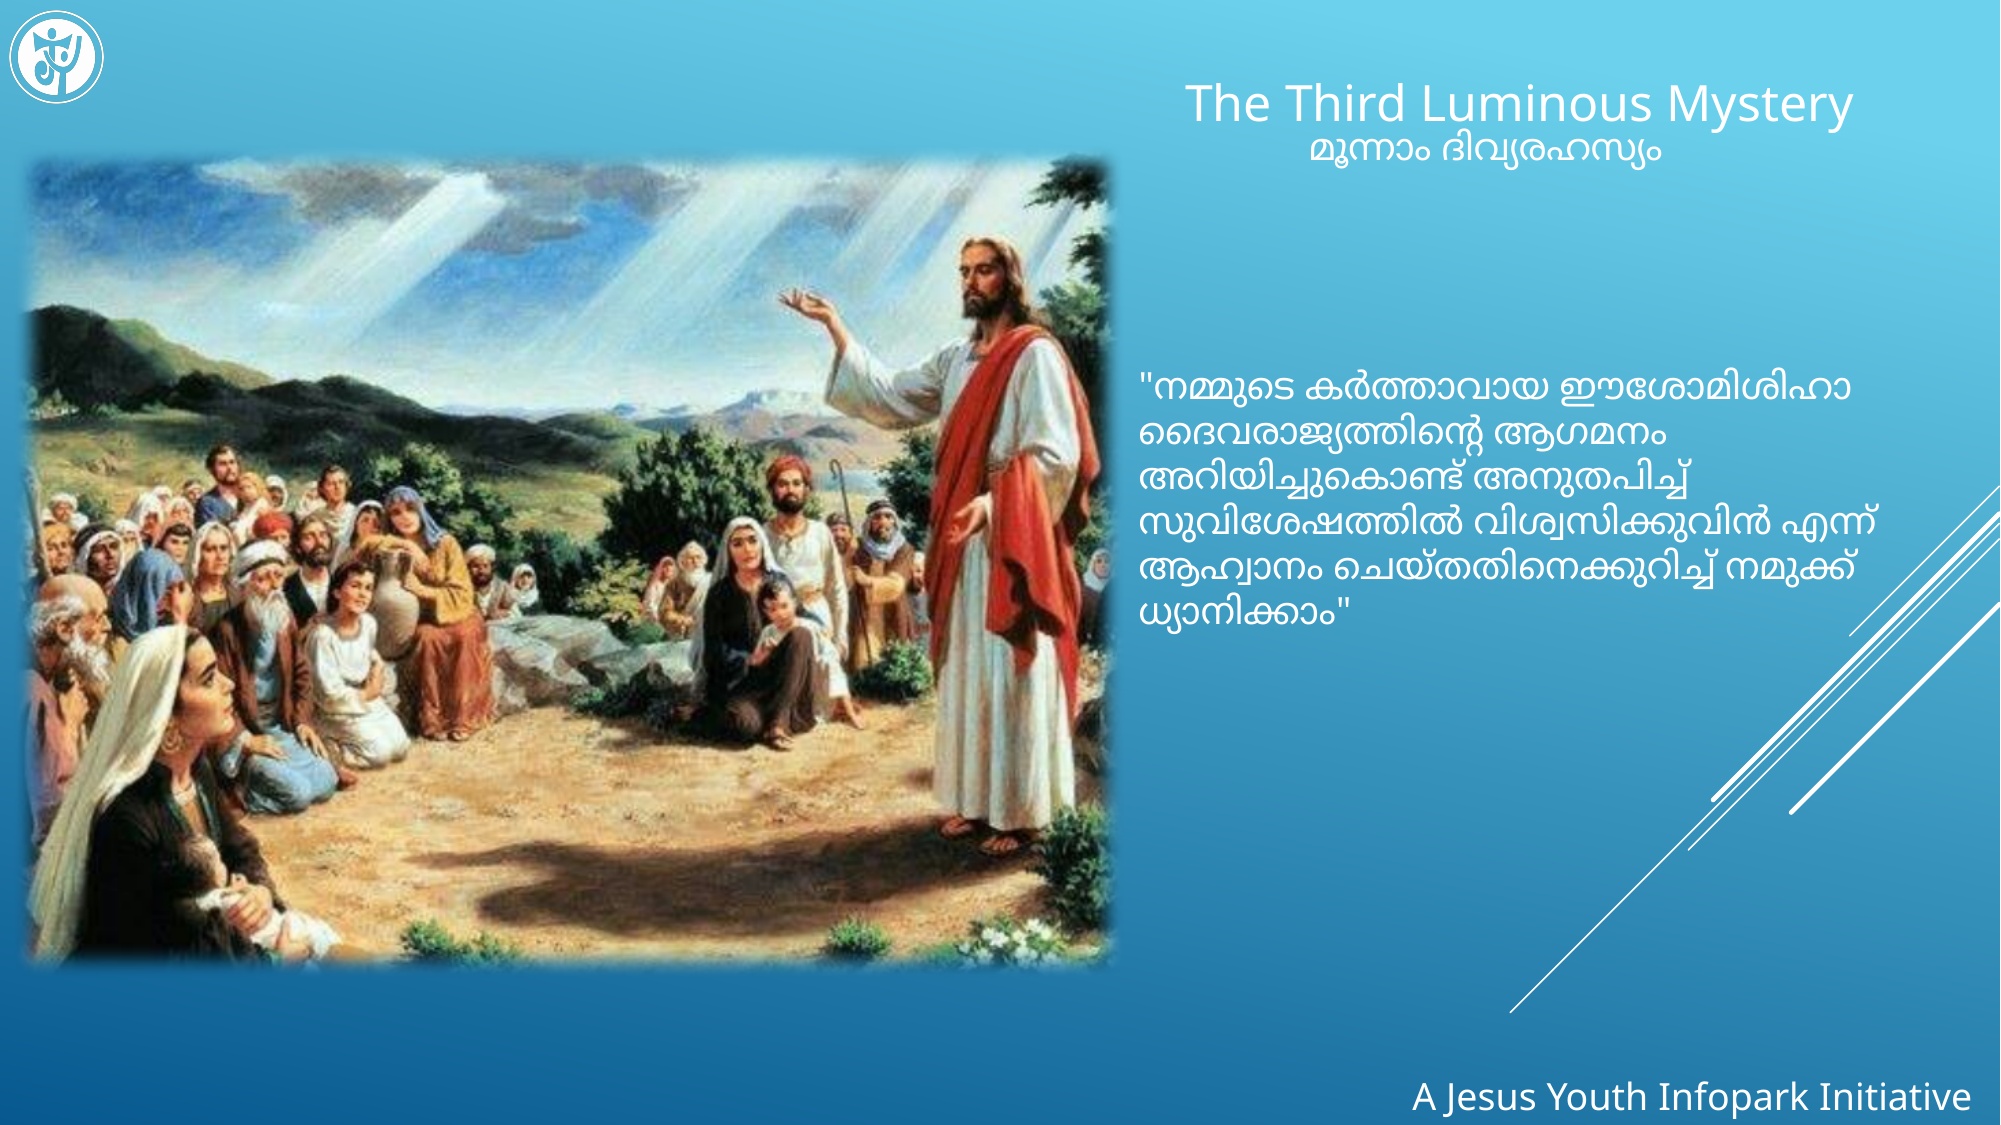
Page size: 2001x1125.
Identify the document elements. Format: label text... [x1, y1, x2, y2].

text_box A Jesus Youth Infopark Initiative [1397, 1065, 2000, 1125]
text_box "നമ്മുടെ കര്‍ത്താവായ ഈശോമിശിഹാ ദൈവരാജ്യത്തിന്‍റെ ആഗമനം അറിയിച്ചുകൊണ്ട് അനുതപിച്ച് സുവിശേഷത്തില്‍ വിശ്വസിക്കുവിന്‍ എന്ന്‌ ആഹ്വാനം ചെയ്തതിനെക്കുറിച്ച് നമുക്ക് ധ്യാനിക്കാം" [1125, 354, 1922, 639]
picture [14, 145, 1125, 978]
picture [9, 9, 104, 104]
text_box മൂന്നാം ദിവ്യരഹസ്യം [1294, 115, 1905, 175]
text_box The Third Luminous Mystery [1170, 64, 1922, 139]
